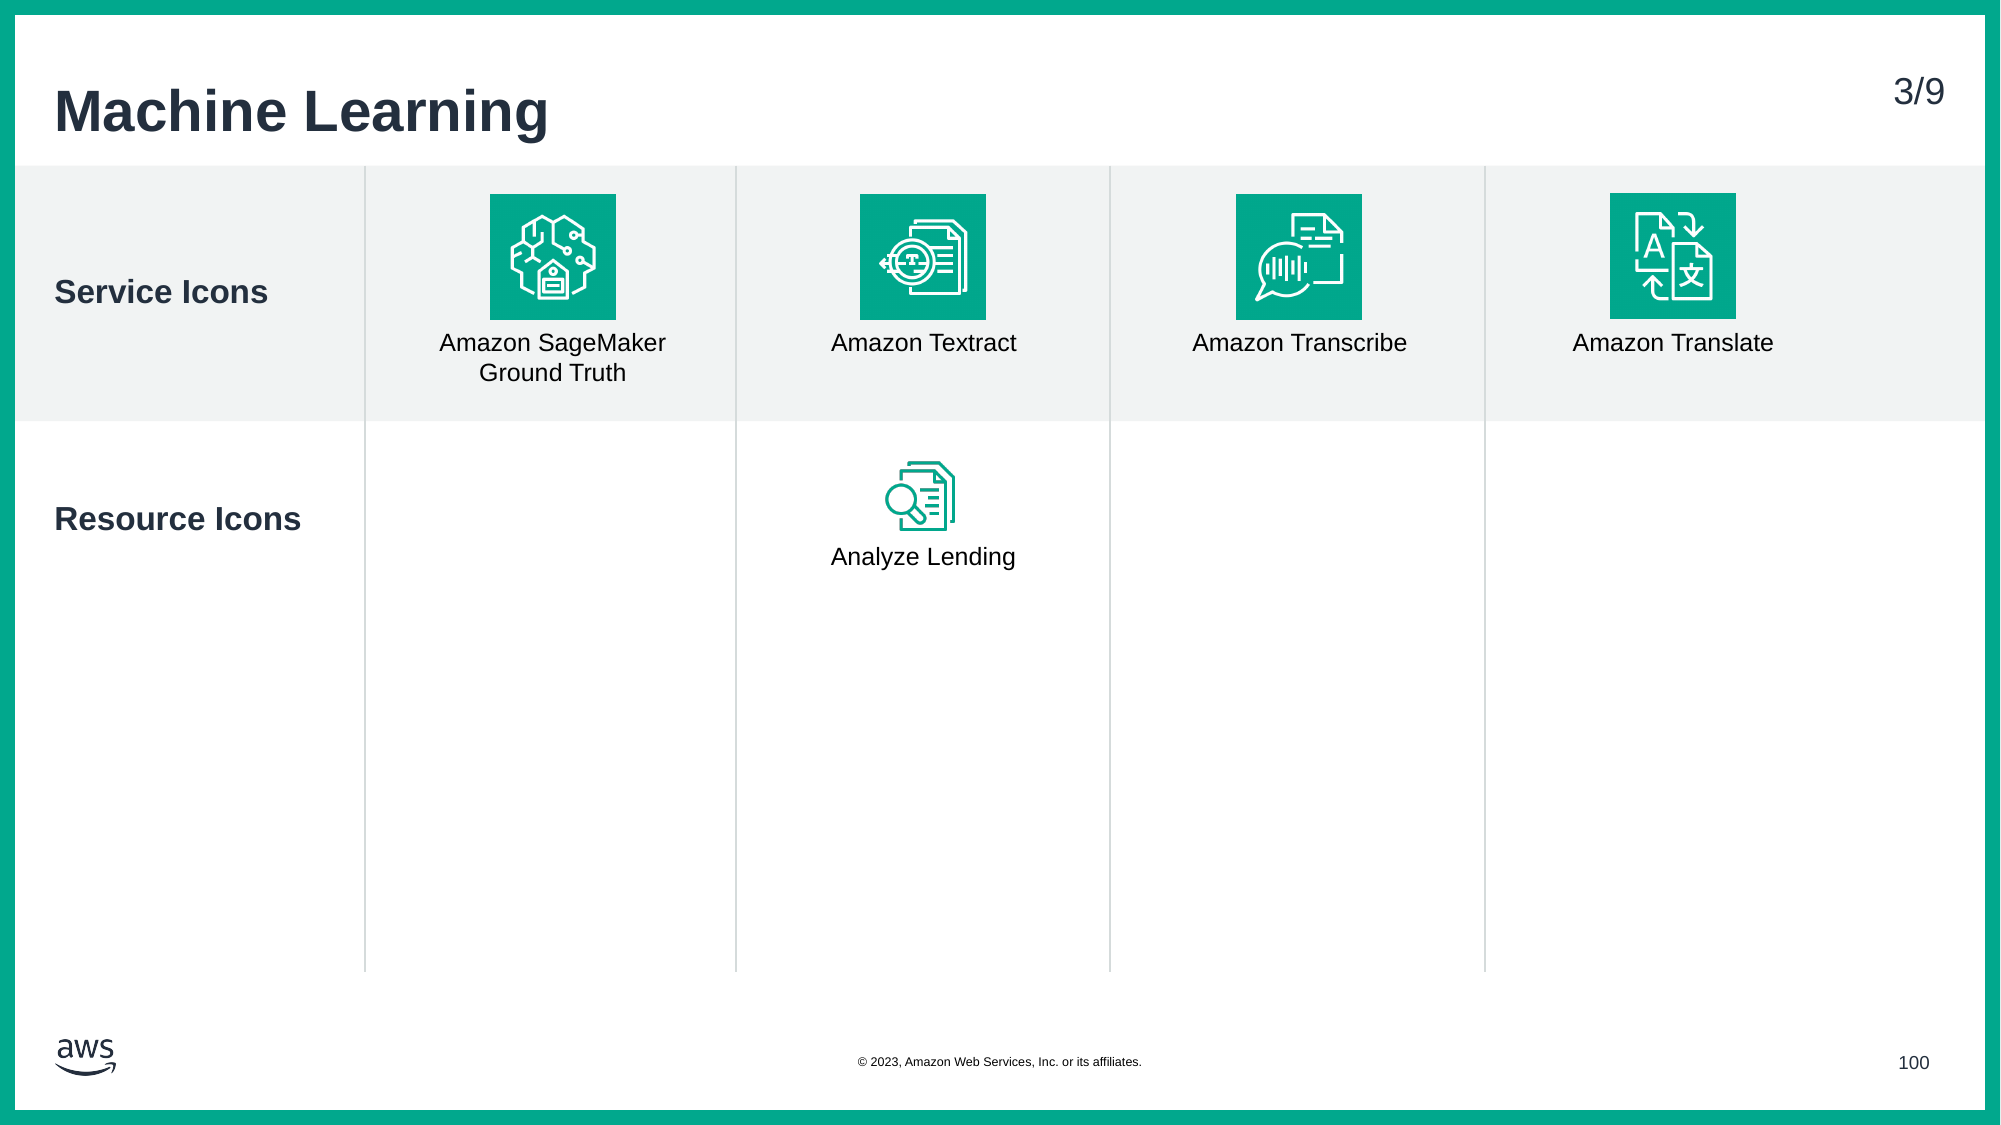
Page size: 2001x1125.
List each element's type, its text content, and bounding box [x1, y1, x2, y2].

list 3/9 [1693, 59, 1961, 166]
text_box Amazon Translate [1493, 319, 1855, 364]
footer © 2023, Amazon Web Services, Inc. or its affiliates. [662, 1031, 1338, 1092]
title Machine Learning [39, 59, 1457, 166]
text_box Analyze Lending [785, 533, 1063, 578]
text_box Amazon Transcribe [1113, 319, 1484, 364]
text_box Amazon SageMaker Ground Truth [369, 319, 735, 394]
picture [490, 194, 616, 320]
slide_number 100 [1494, 1031, 1945, 1092]
picture [1610, 193, 1736, 319]
picture [55, 1039, 116, 1076]
picture [1236, 194, 1362, 320]
picture [860, 194, 986, 320]
text_box Amazon Textract [736, 319, 1109, 364]
picture [882, 458, 958, 534]
